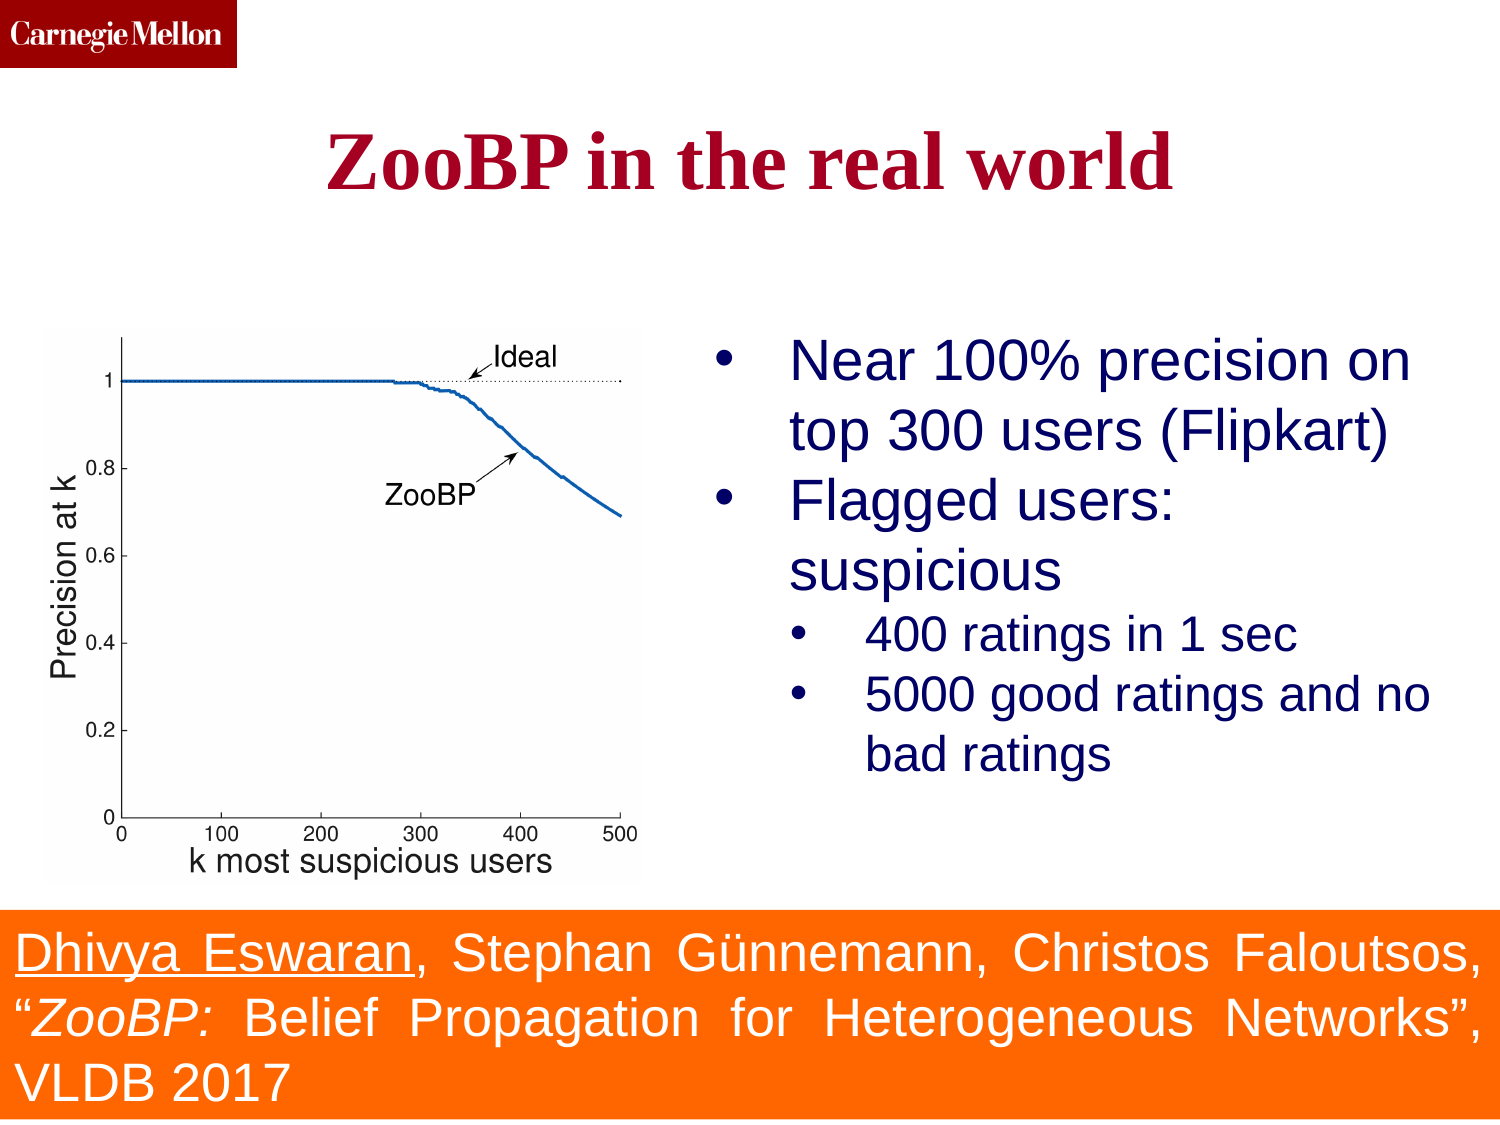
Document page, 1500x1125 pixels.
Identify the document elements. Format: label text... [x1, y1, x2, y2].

text_box Dhivya Eswaran, Stephan Günnemann, Christos Faloutsos, “ZooBP: Belief Propagation for Heterogeneous Networks”, VLDB 2017 [0, 909, 1500, 1120]
text_box Near 100% precision on top 300 users (Flipkart) Flagged users: suspicious 400 ratings in 1 sec 5000 good ratings and no bad ratings [699, 314, 1462, 790]
title ZooBP in the real world [112, 99, 1388, 213]
picture [43, 326, 642, 884]
picture [0, 0, 237, 68]
